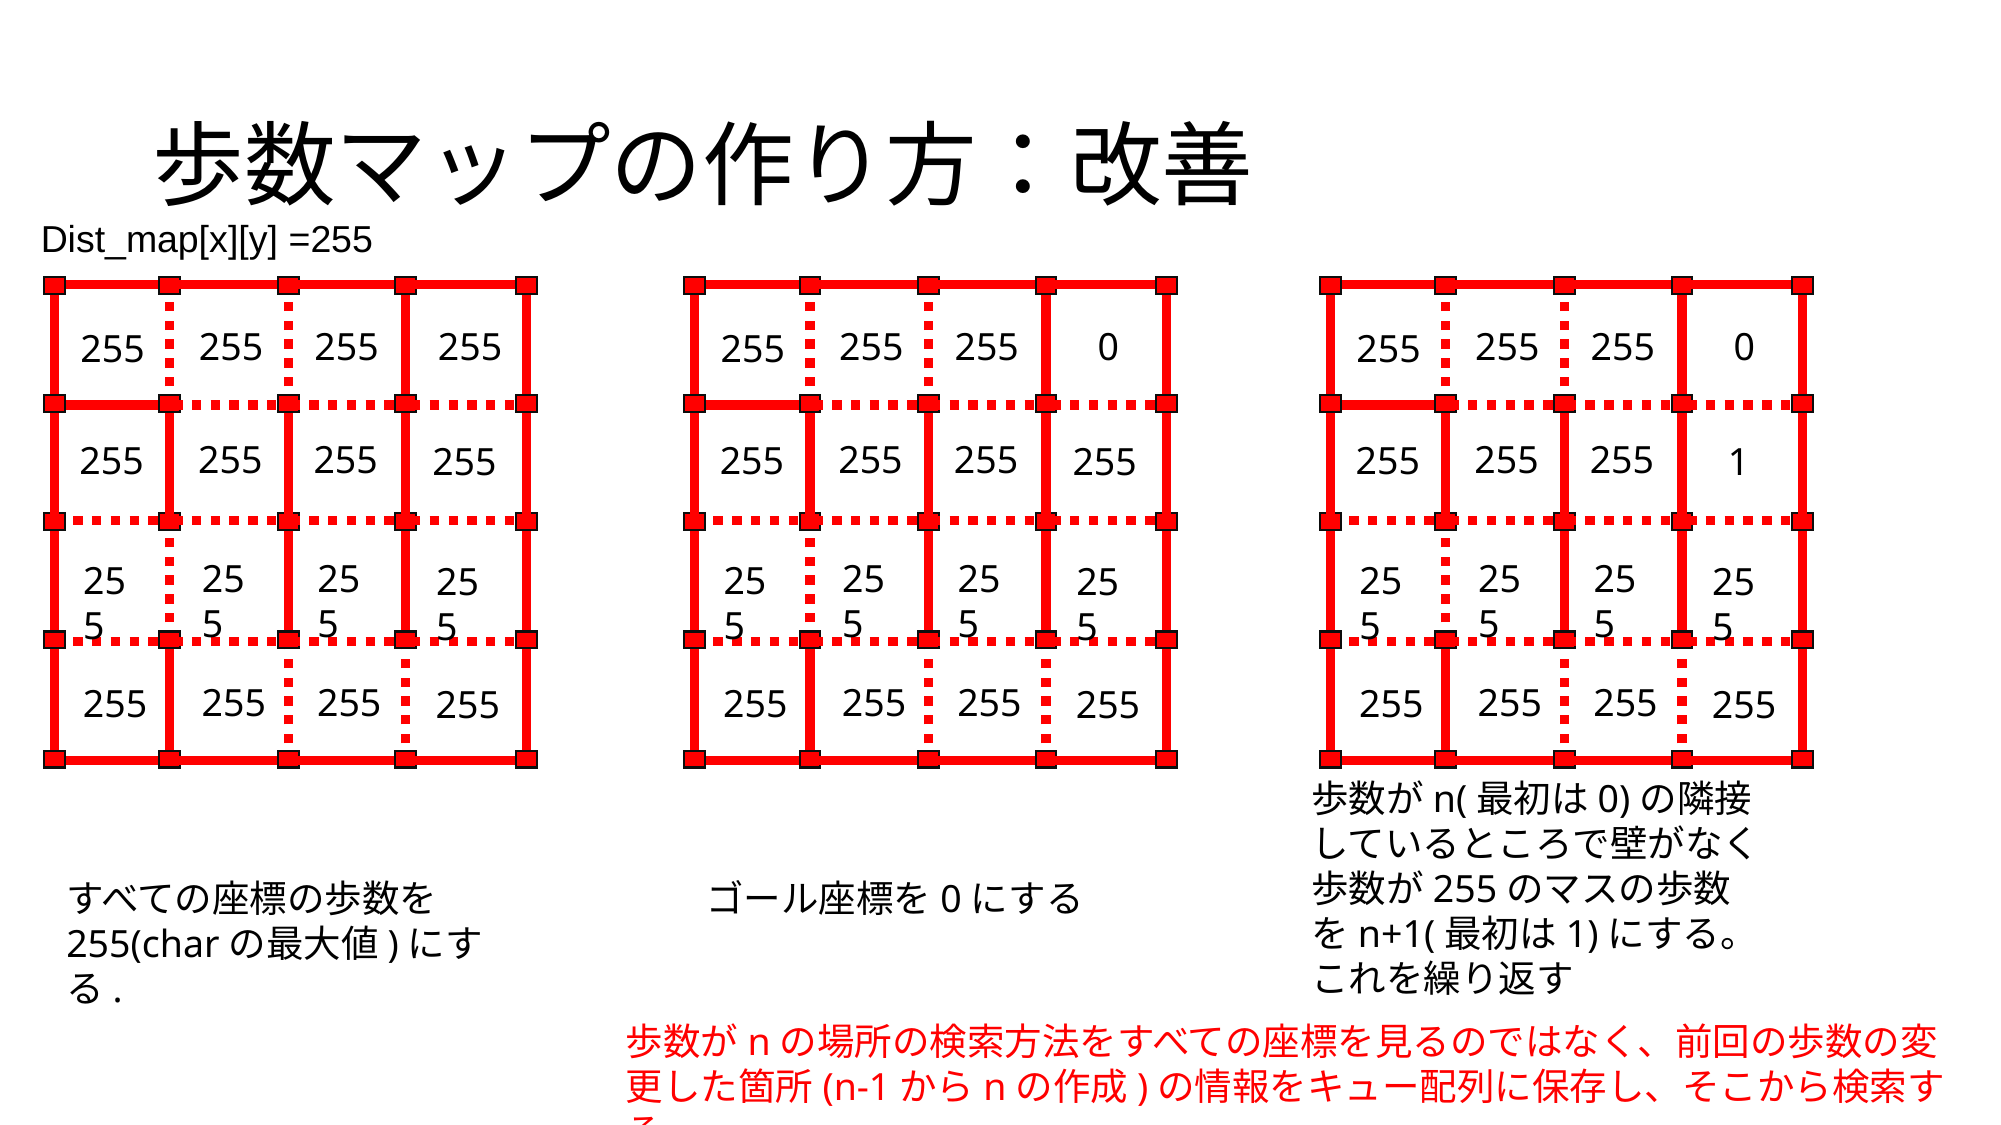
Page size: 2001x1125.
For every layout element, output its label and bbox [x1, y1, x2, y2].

text_box [51, 867, 535, 1018]
text_box [1296, 276, 1814, 1008]
text_box [691, 867, 1176, 928]
title [137, 59, 1863, 278]
text_box [26, 173, 450, 268]
text_box [611, 1010, 1988, 1125]
text_box [43, 276, 538, 769]
text_box [683, 276, 1178, 769]
